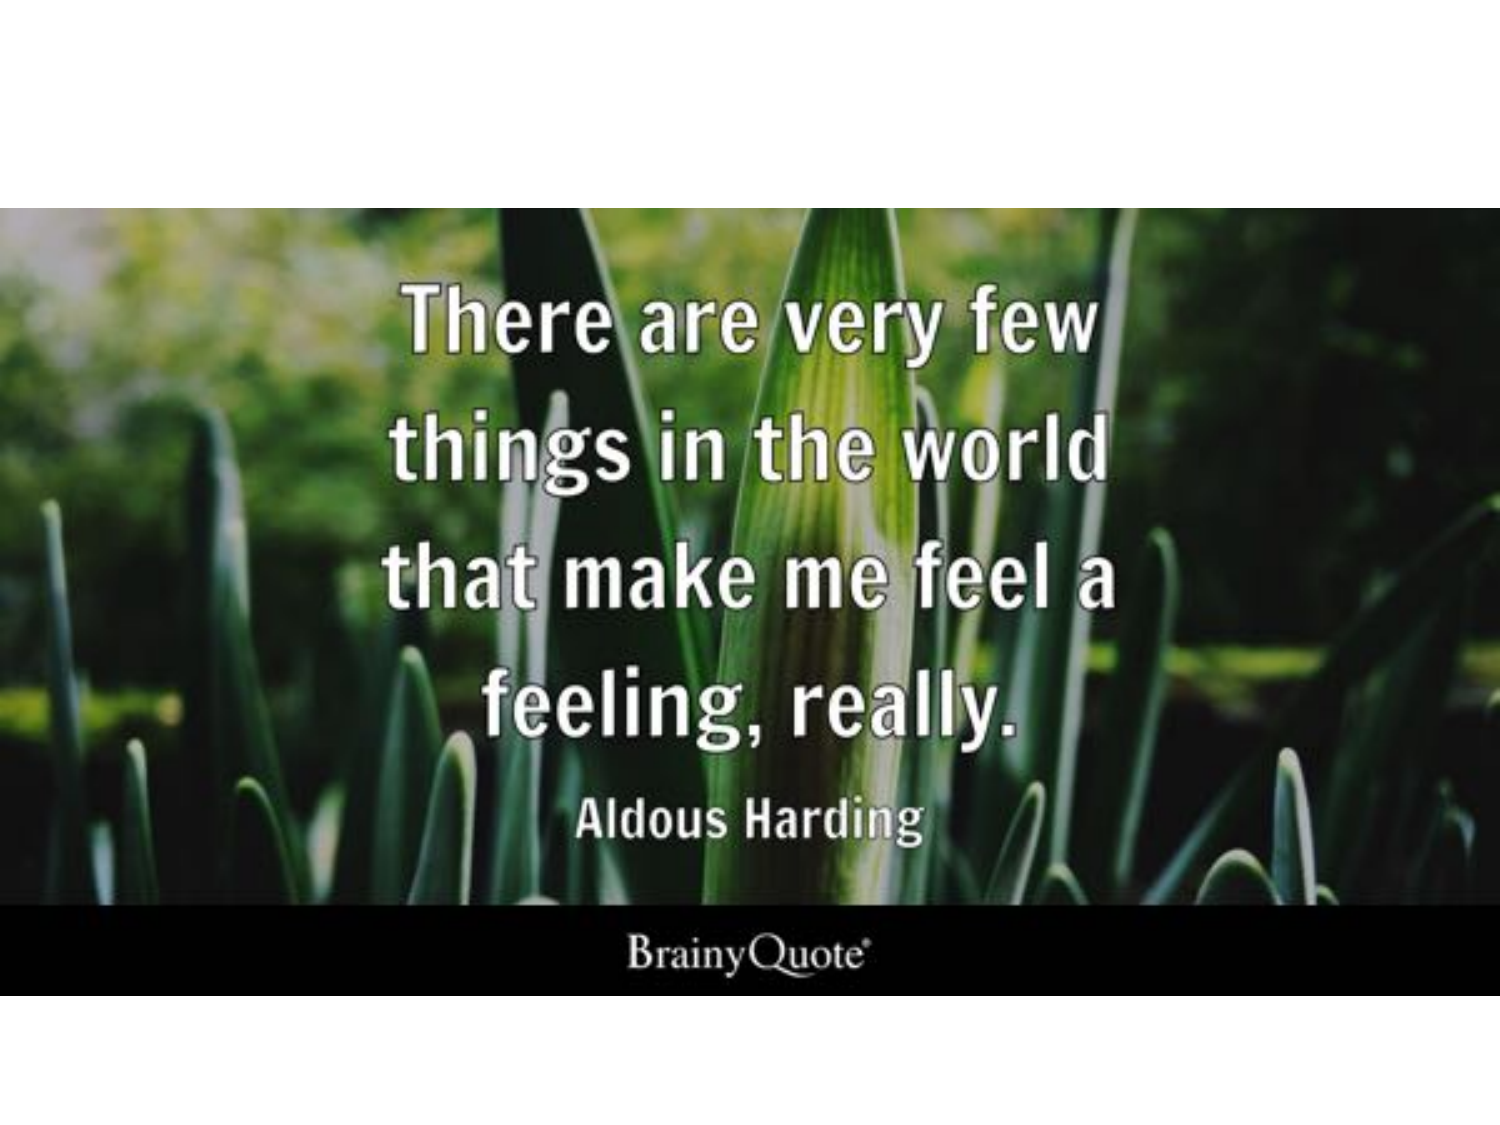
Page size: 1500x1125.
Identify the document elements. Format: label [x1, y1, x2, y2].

picture [0, 207, 1500, 996]
